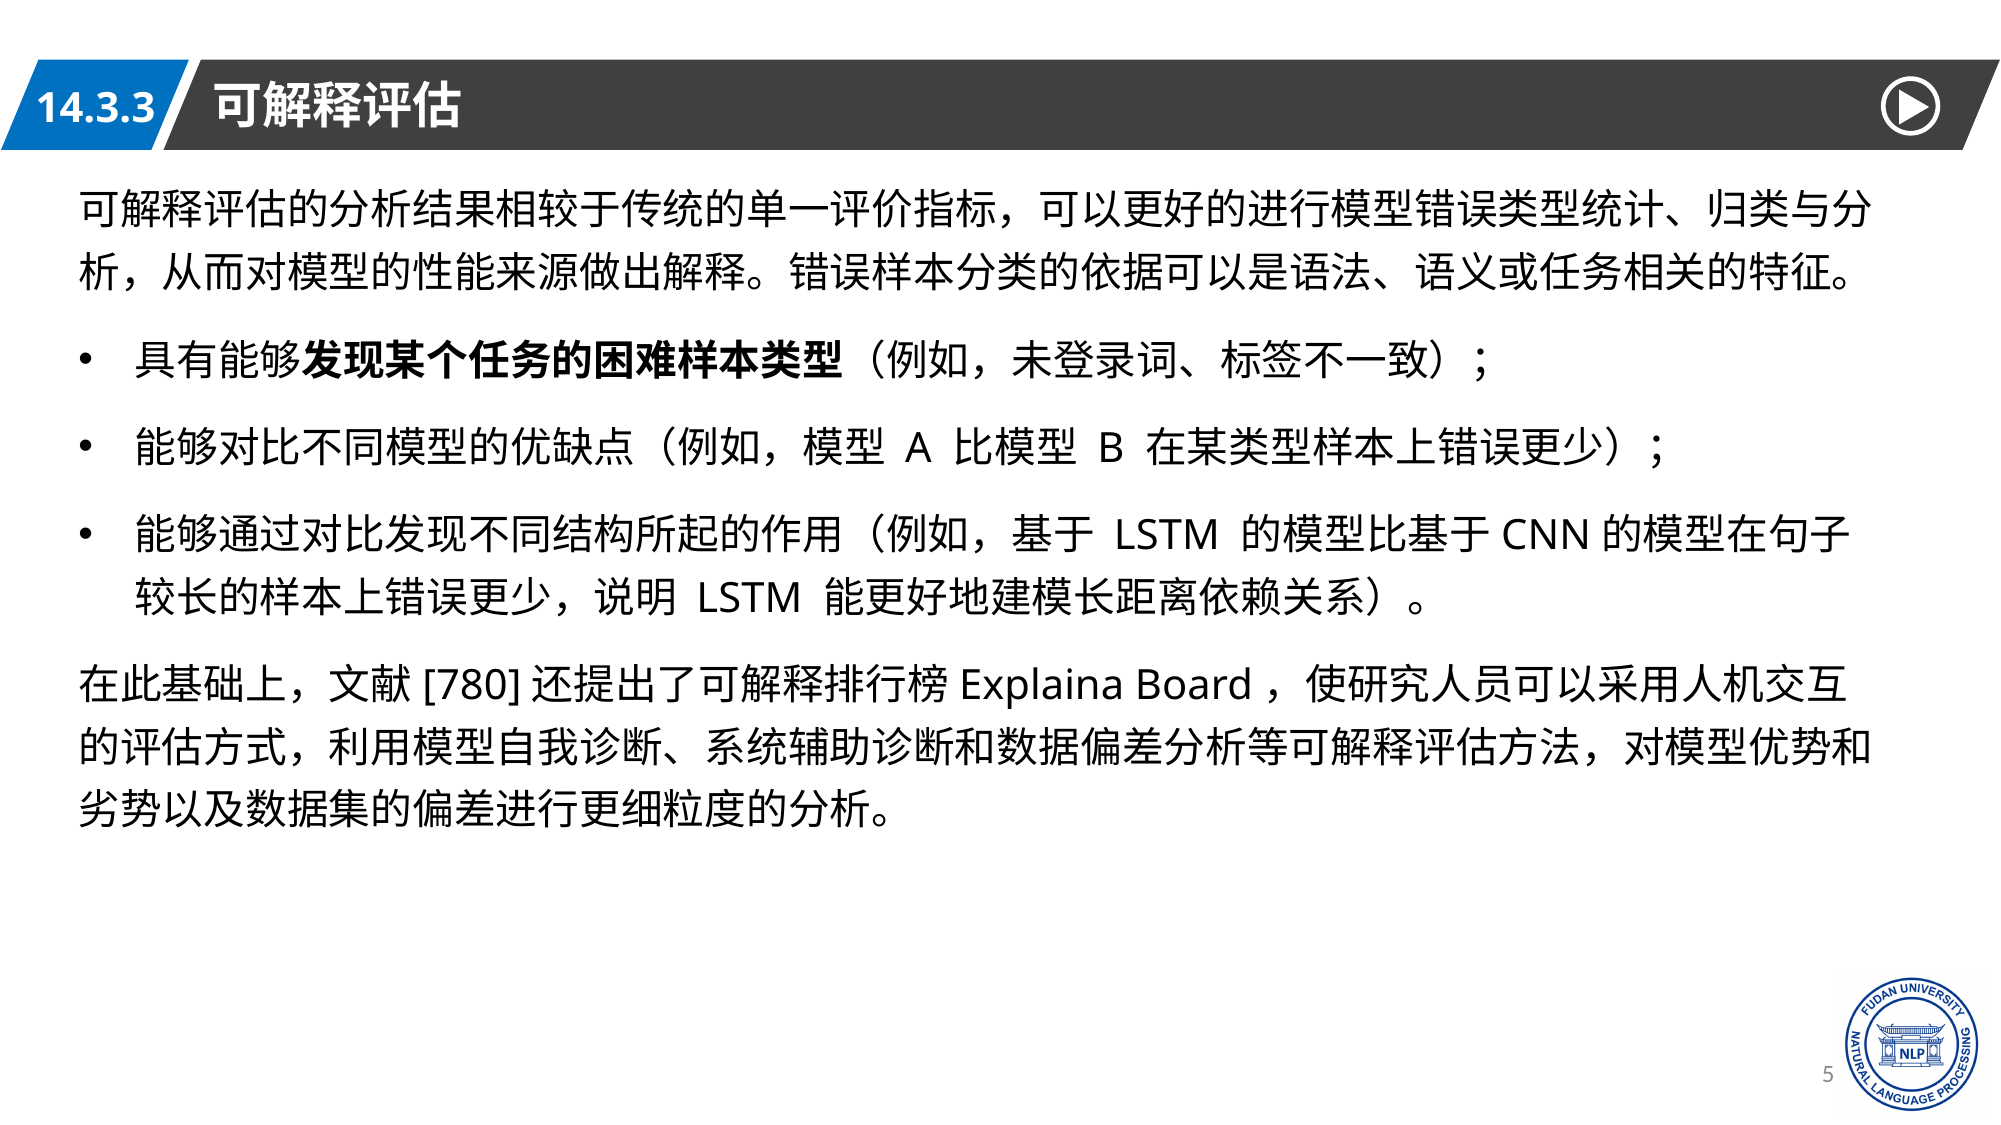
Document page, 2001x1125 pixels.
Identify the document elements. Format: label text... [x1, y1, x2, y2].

text_box [163, 59, 2000, 150]
text_box [1, 116, 157, 150]
text_box 可解释评估 [198, 66, 478, 142]
text_box [32, 59, 189, 89]
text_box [1883, 78, 1939, 134]
text_box 可解释评估的分析结果相较于传统的单一评价指标，可以更好的进行模型错误类型统计、归类与分析，从而对模型的性能来源做出解释。错误样本分类的依据可以是语法、语义或任务相关的特征。 具有能够发现某个任务的困难样本类型（例如，未登录词、标签不一致）； 能够对比不同模型的优缺点（例如，模型 A 比模型 B 在某类型样本上错误更少）； 能够通过对比发现不同结构所起的作用（例如，基于 LSTM 的模型比基于CNN的模型在句子较长的样本上错误更少，说明 LSTM 能更好地建模长距离依赖关系）。 在此基础上，文献[780]还提出了可解释排行榜Explaina Board，使研究人员可以采用人机交互的评估方式，利用模型自我诊断、系统辅助诊断和数据偏差分析等可解释评估方法，对模型优势和劣势以及数据集的偏差进行更细粒度的分析。 [63, 163, 1900, 841]
slide_number 51 [1412, 1042, 1863, 1103]
text_box 14.3.3 [15, 73, 177, 138]
picture [1834, 972, 1985, 1117]
